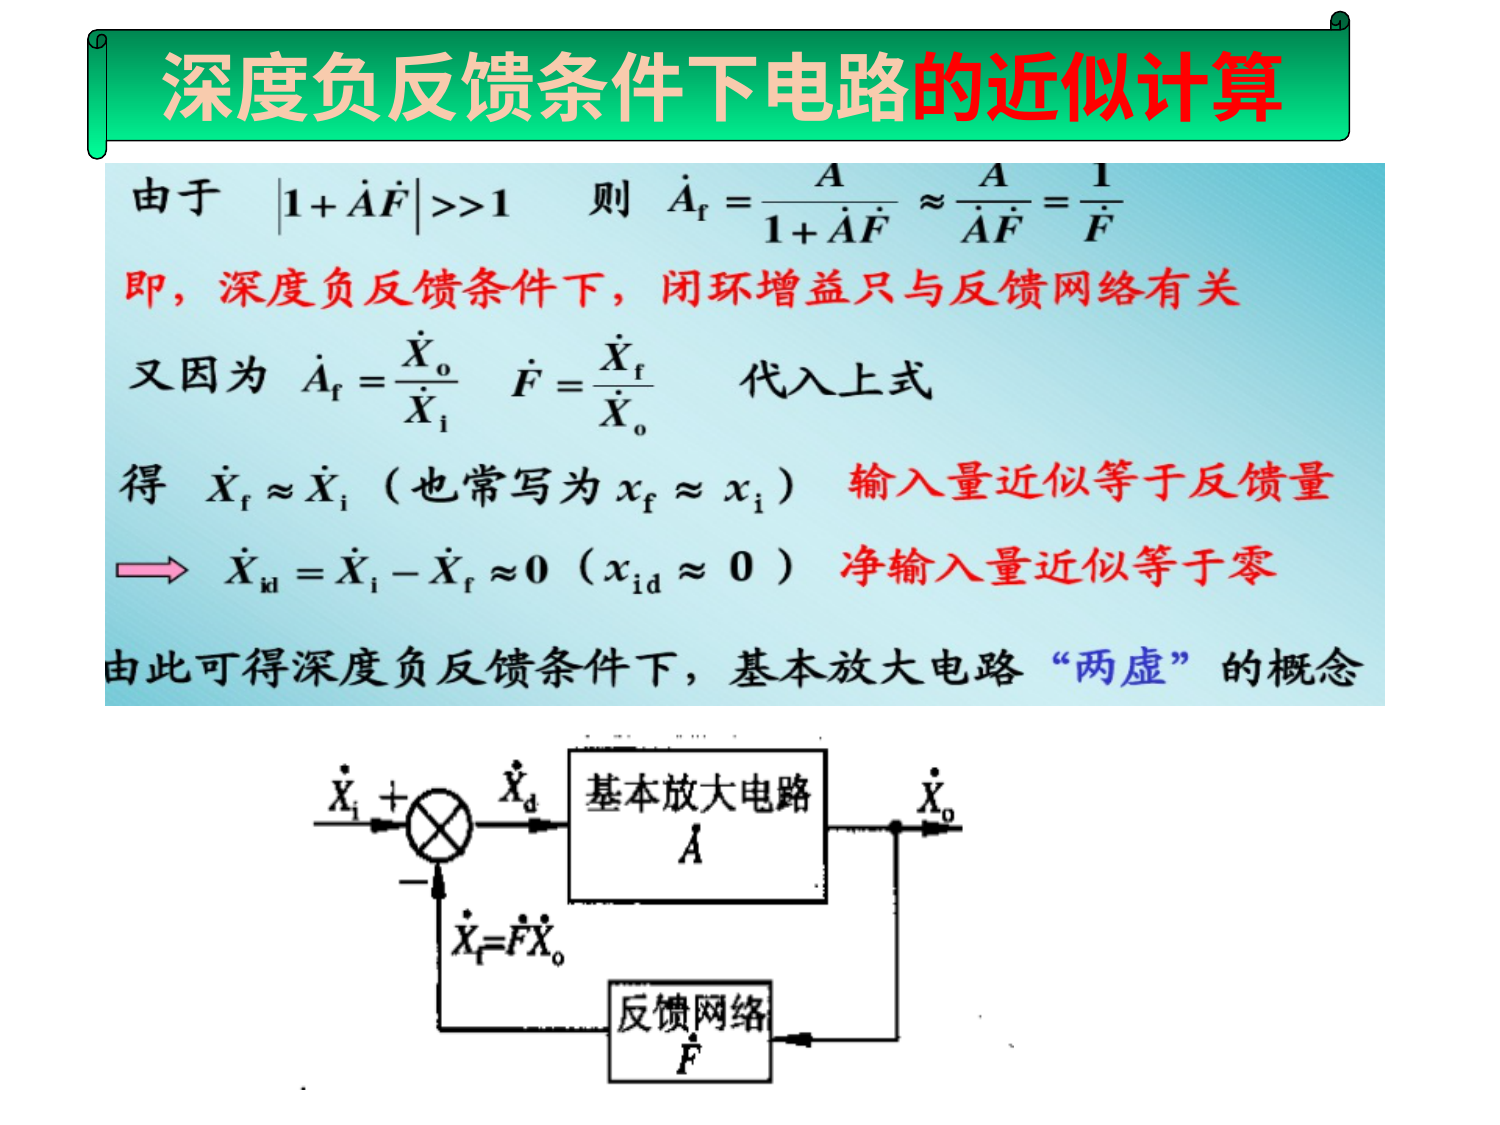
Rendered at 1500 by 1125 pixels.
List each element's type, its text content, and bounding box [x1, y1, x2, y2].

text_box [292, 726, 1014, 1090]
picture [105, 163, 1385, 706]
text_box 深度负反馈条件下电路的近似计算 [87, 11, 1350, 159]
